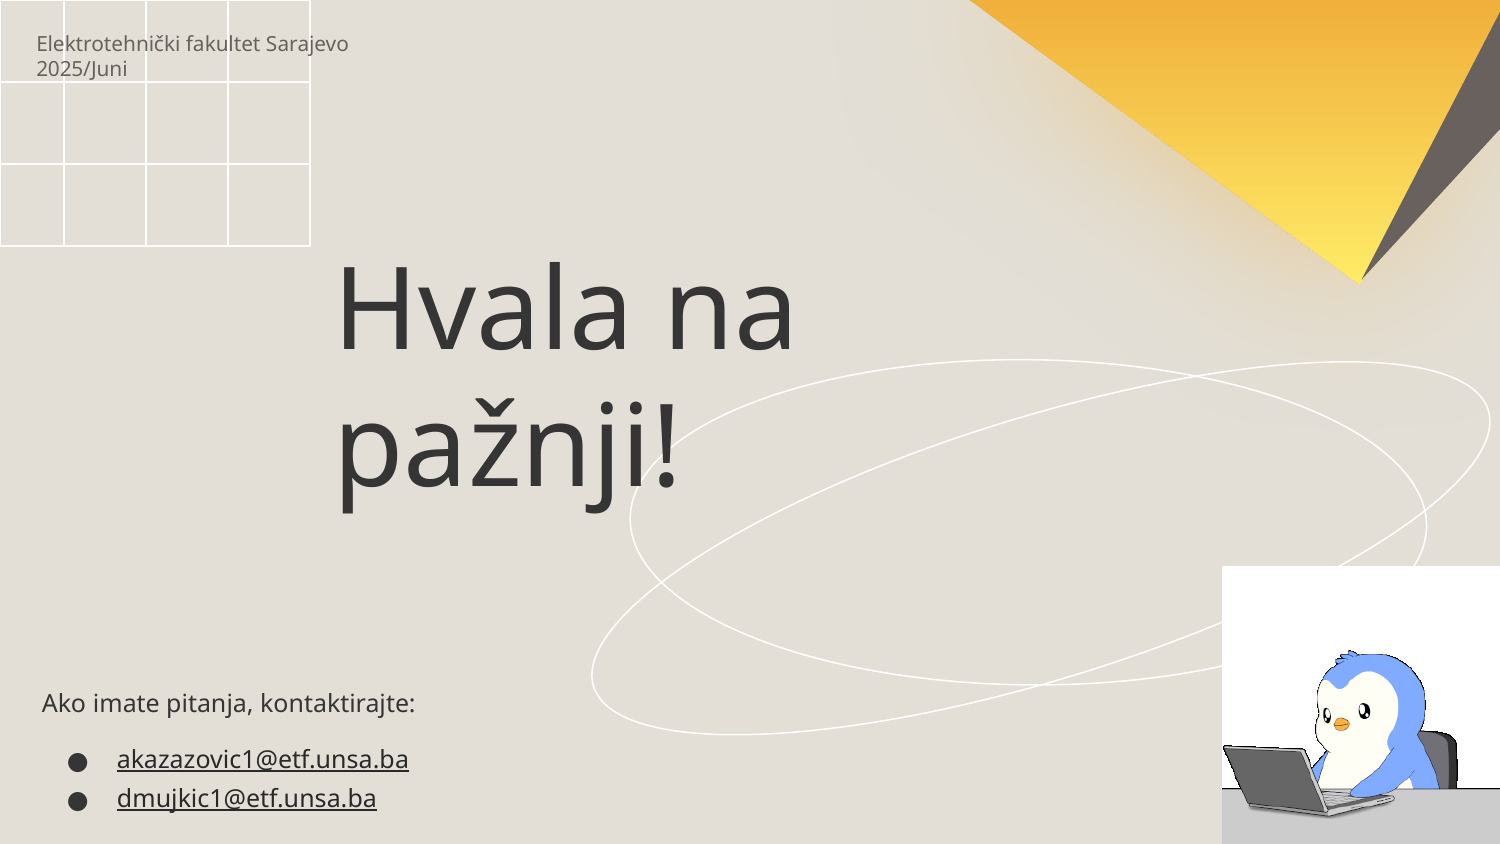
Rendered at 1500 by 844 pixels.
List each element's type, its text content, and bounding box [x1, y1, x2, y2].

subtitle Ako imate pitanja, kontaktirajte: akazazovic1@etf.unsa.ba dmujkic1@etf.unsa.ba [26, 679, 472, 817]
title Hvala na pažnji! [318, 219, 1182, 399]
picture [1222, 565, 1500, 844]
title Elektrotehnički fakultet Sarajevo 2025/Juni [6, 15, 472, 90]
